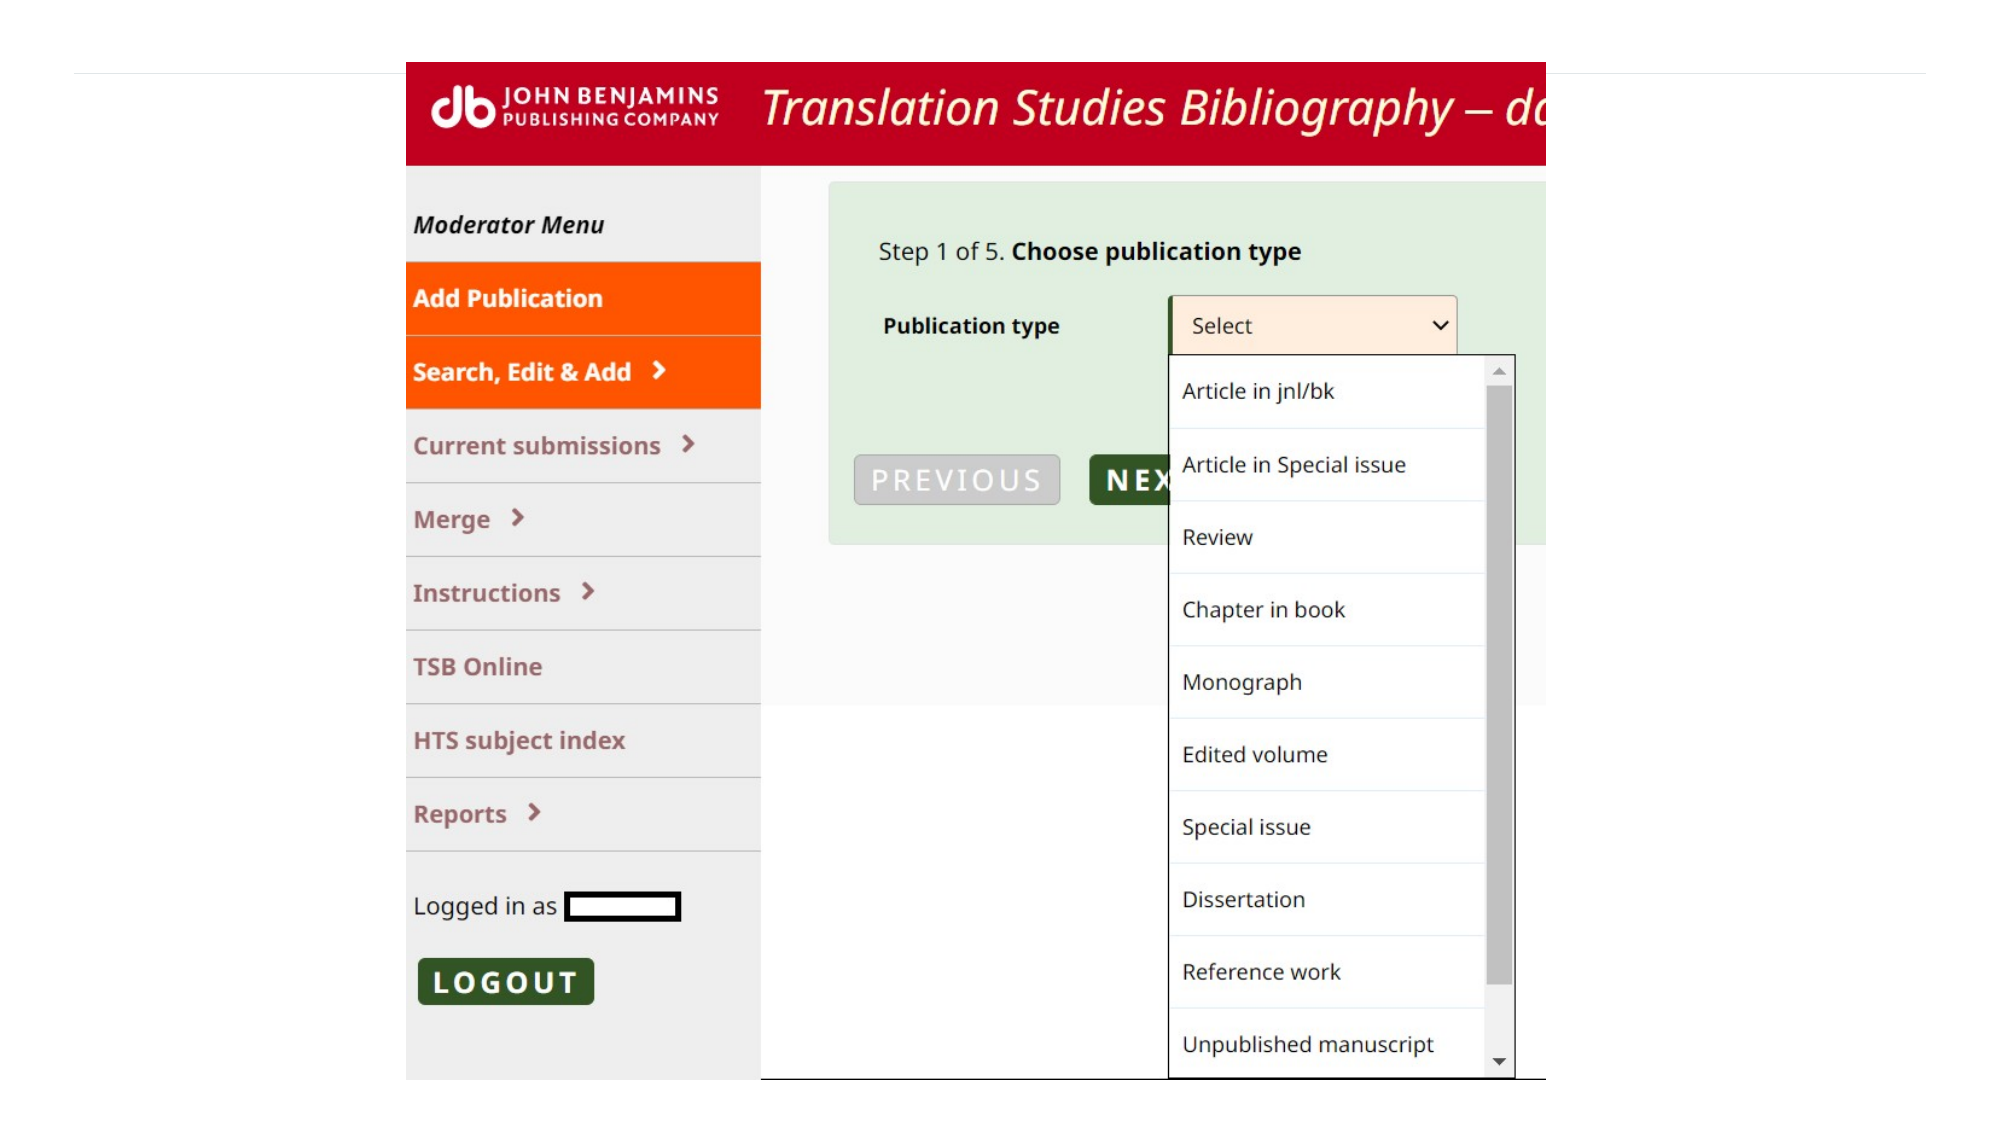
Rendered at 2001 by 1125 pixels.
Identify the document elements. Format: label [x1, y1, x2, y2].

text_box [73, 62, 1927, 1080]
